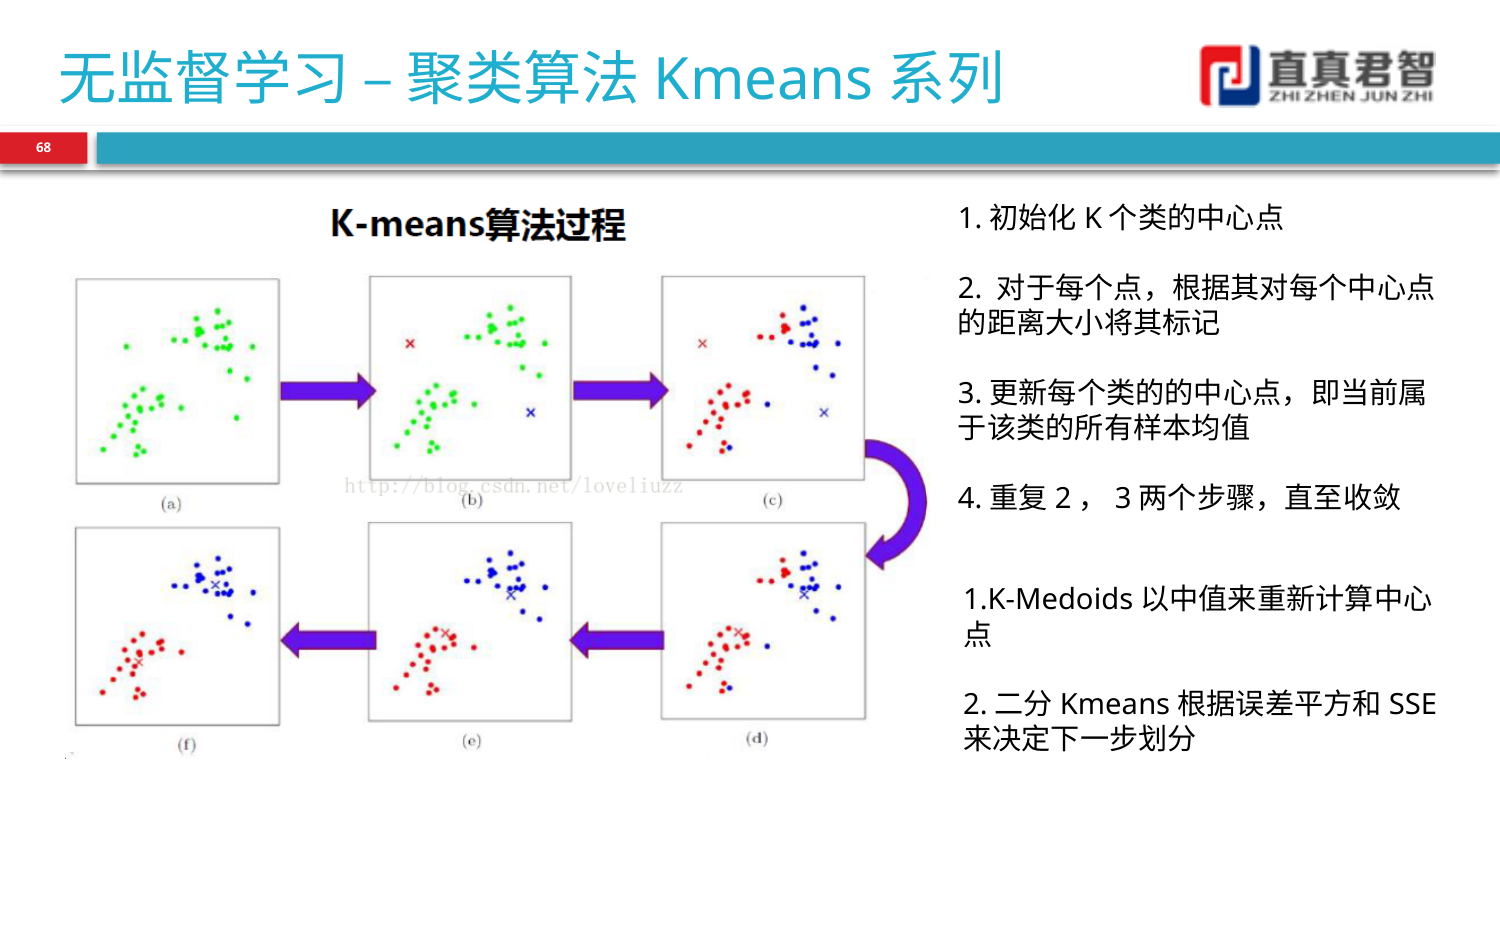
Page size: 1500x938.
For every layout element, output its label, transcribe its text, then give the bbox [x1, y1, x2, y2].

picture [1198, 43, 1436, 108]
slide_number 68 [0, 131, 88, 165]
title 无监督学习 – 聚类算法Kmeans系列 [43, 13, 1058, 119]
picture [64, 200, 944, 759]
text_box 1.K-Medoids以中值来重新计算中心点 2.二分Kmeans根据误差平方和SSE来决定下一步划分 [948, 573, 1471, 763]
text_box 1.初始化K个类的中心点 2. 对于每个点，根据其对每个中心点的距离大小将其标记 3.更新每个类的的中心点，即当前属于该类的所有样本均值 4.重复2，3两个步骤，直至收敛 [943, 191, 1466, 522]
